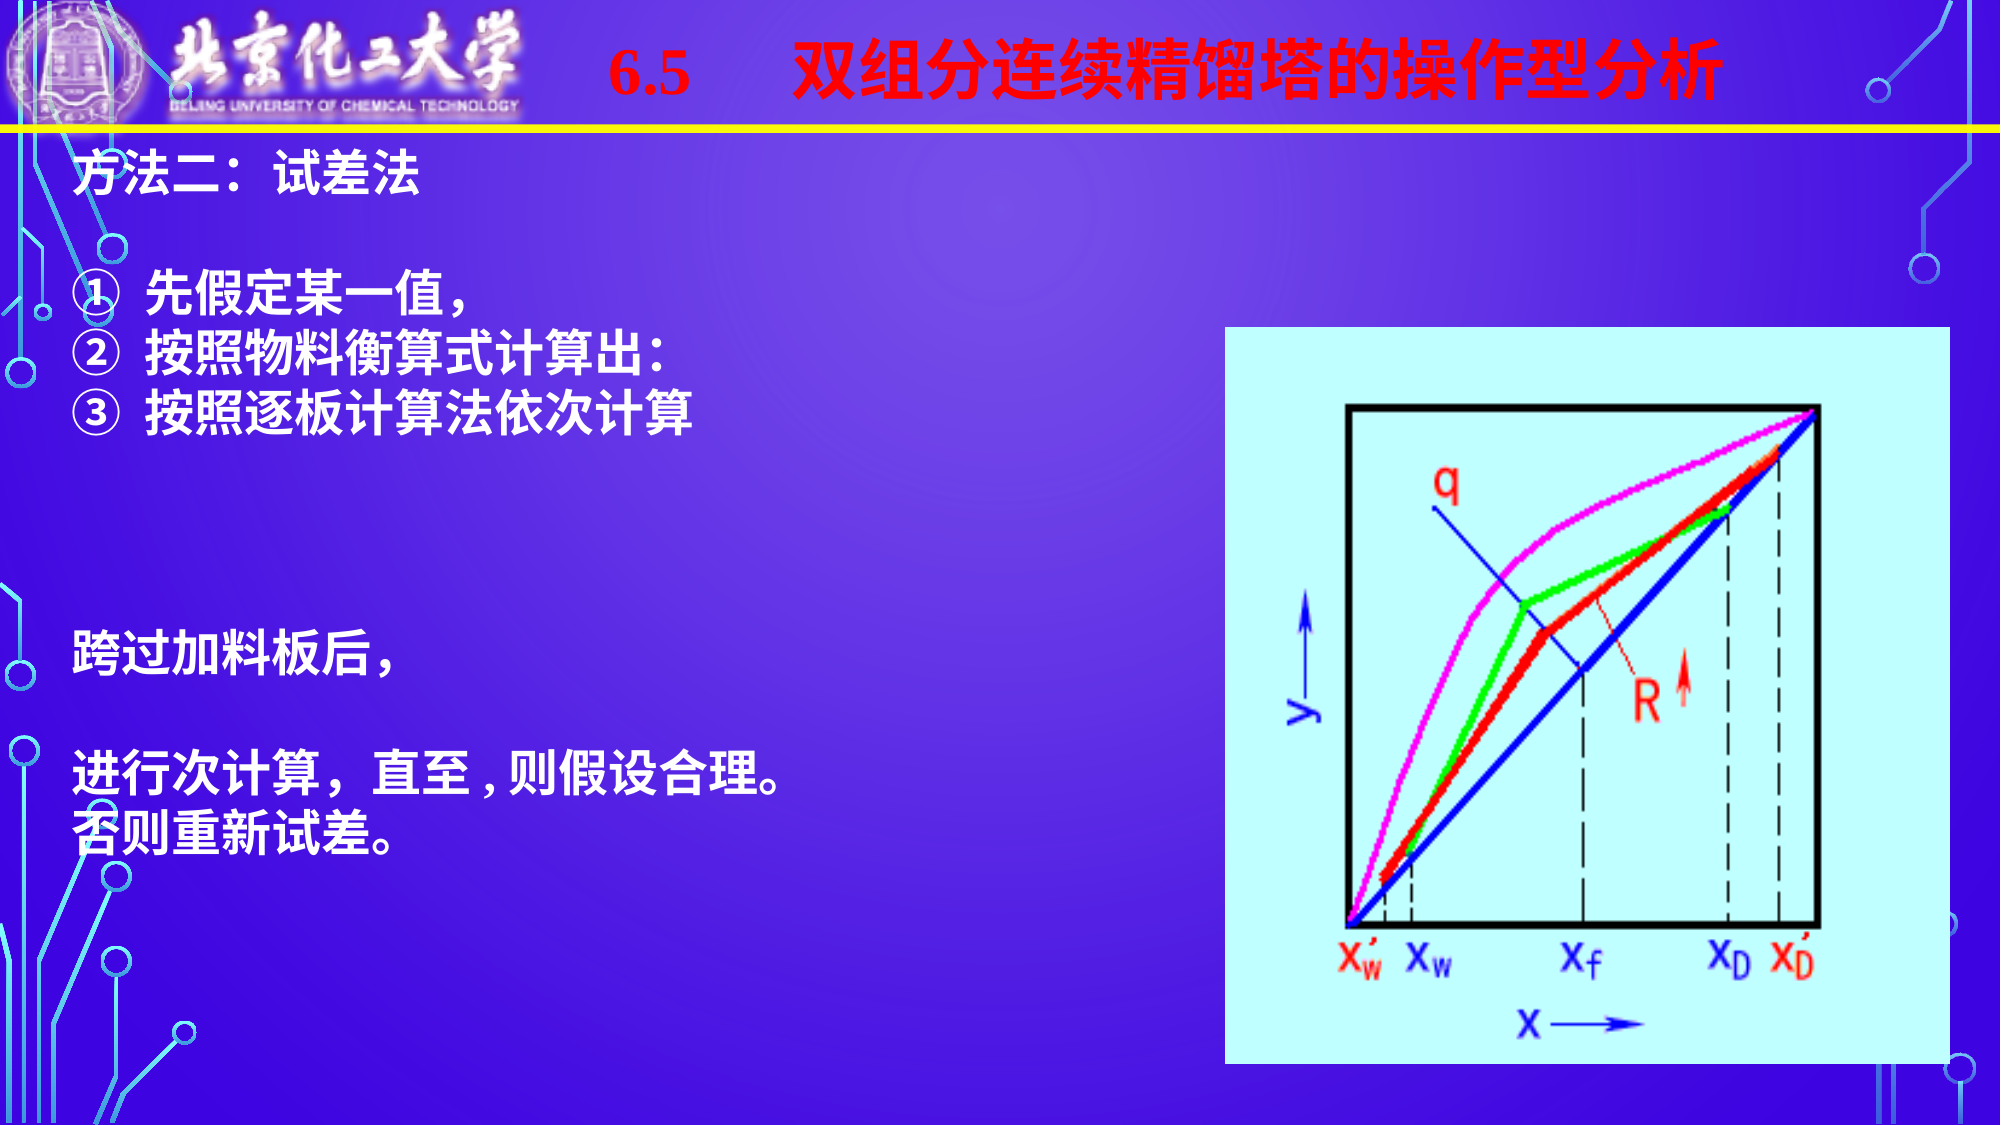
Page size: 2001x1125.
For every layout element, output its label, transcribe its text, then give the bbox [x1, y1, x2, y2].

text_box 6.5 双组分连续精馏塔的操作型分析 [593, 20, 1797, 116]
picture [5, 0, 531, 124]
picture [1225, 327, 1950, 1064]
